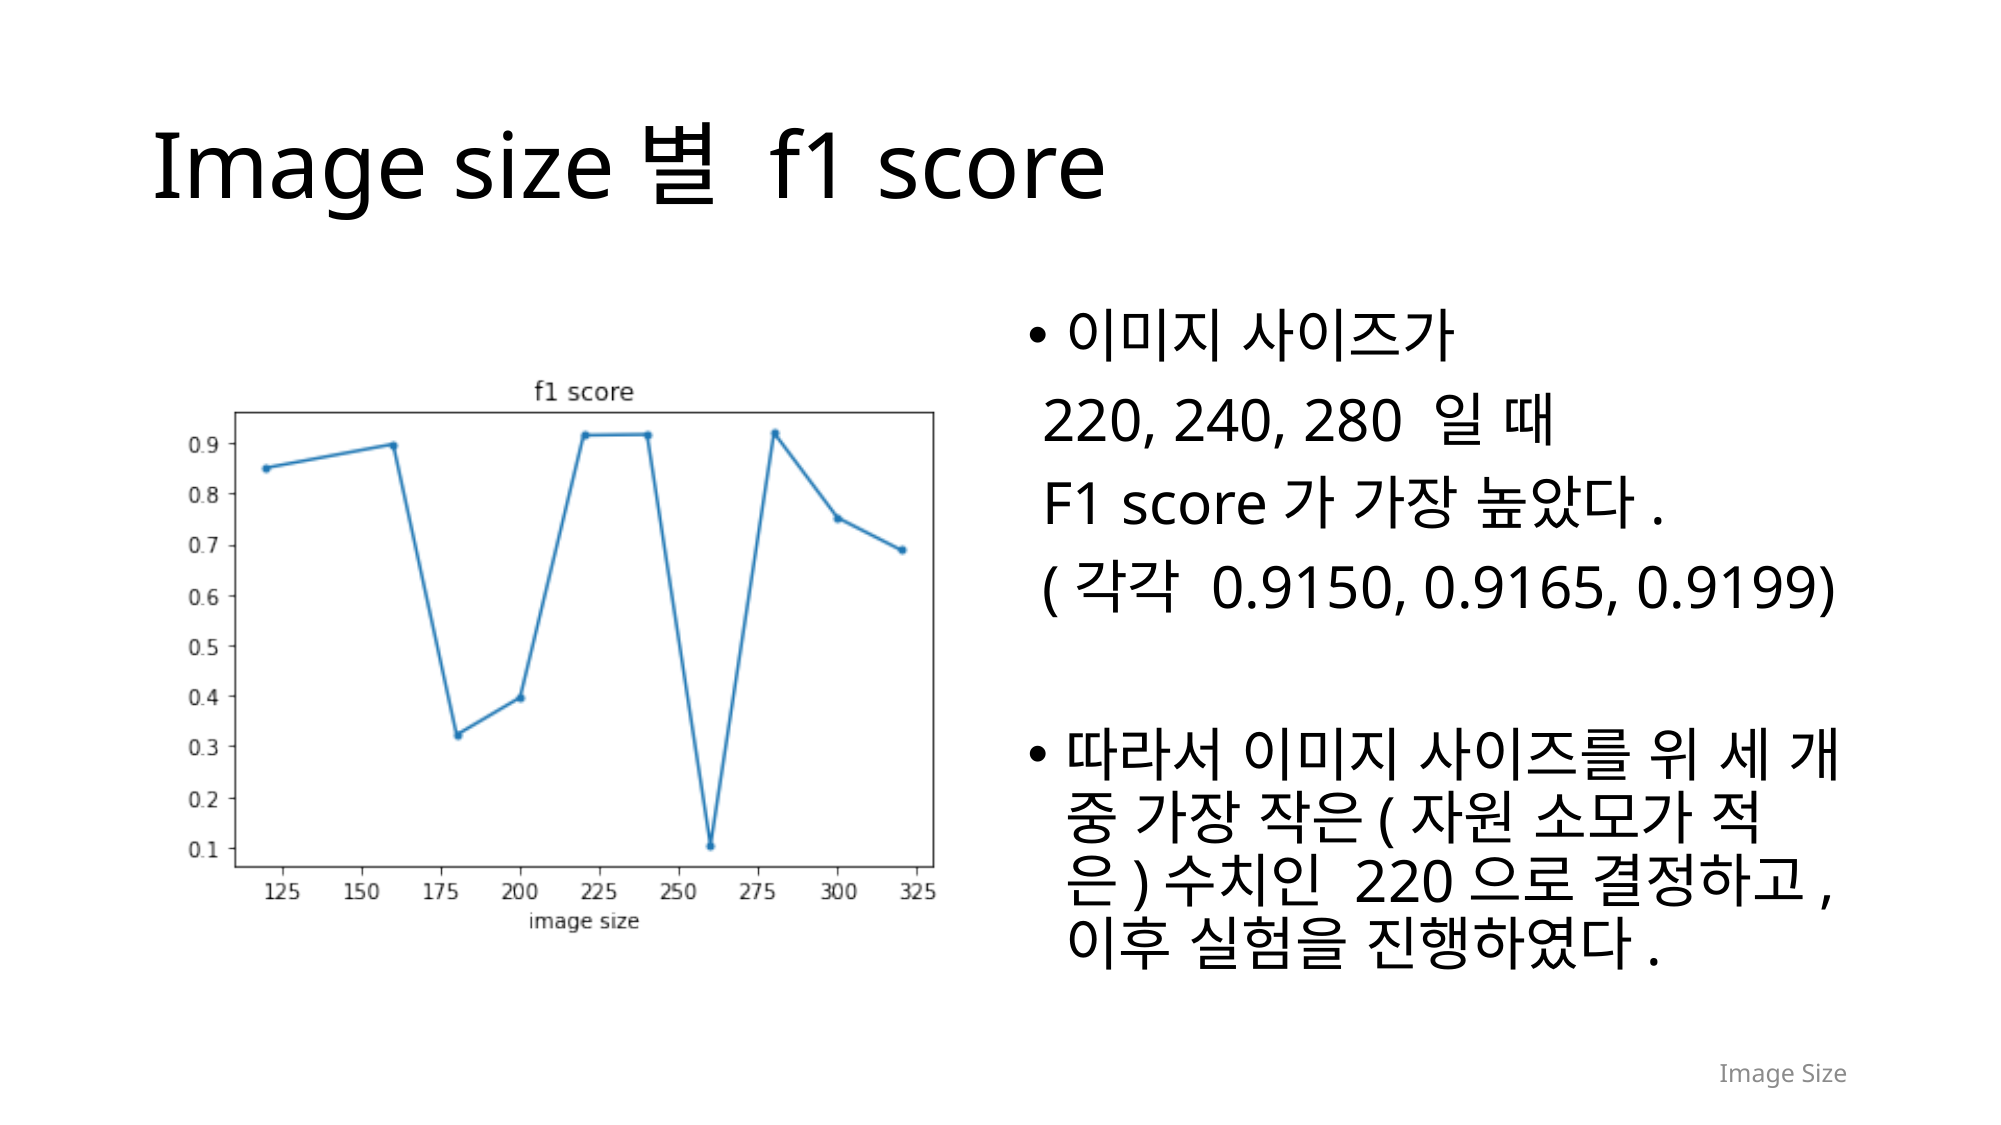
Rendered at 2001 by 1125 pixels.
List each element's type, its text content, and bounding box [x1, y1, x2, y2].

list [172, 366, 952, 946]
list 이미지 사이즈가 220, 240, 280 일 때 F1 score가 가장 높았다. (각각 0.9150, 0.9165, 0.9199) 따라서 이미지 사이즈를 위 세 개 중 가장 작은(자원 소모가 적은)수치인 220으로 결정하고, 이후 실험을 진행하였다. [1012, 299, 1863, 1014]
title Image size별 f1 score [137, 59, 1863, 278]
slide_number Image Size [1412, 1042, 1863, 1103]
